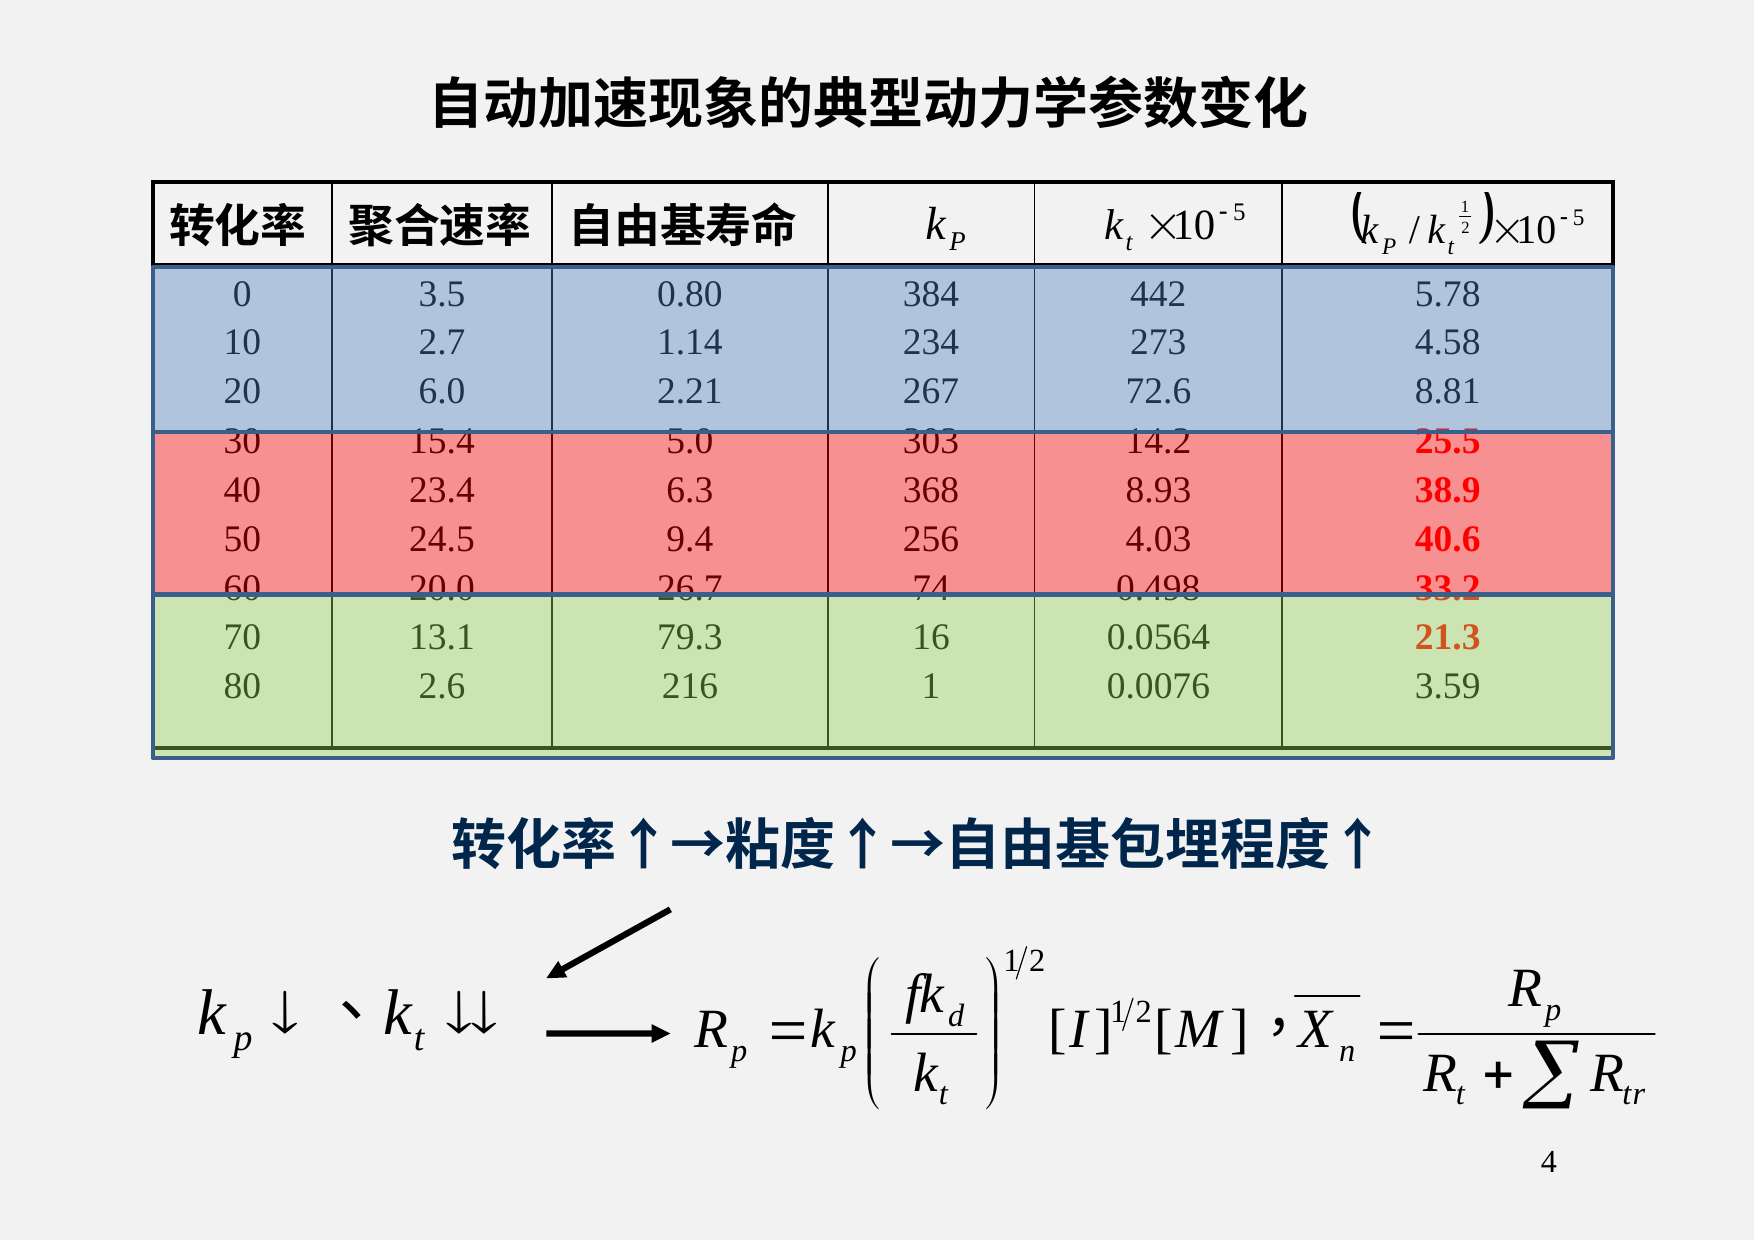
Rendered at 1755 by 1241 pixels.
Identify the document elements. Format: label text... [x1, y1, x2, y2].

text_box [1345, 192, 1596, 267]
table_header 自由基寿命 [553, 184, 827, 263]
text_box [187, 964, 533, 1073]
text_box [151, 430, 1615, 592]
table_header 转化率 [155, 184, 331, 263]
text_box 自动加速现象的典型动力学参数变化 [317, 60, 1420, 143]
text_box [1097, 192, 1257, 264]
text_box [683, 936, 1665, 1122]
text_box [546, 909, 671, 979]
table_header [1035, 184, 1281, 263]
text_box [546, 1027, 671, 1040]
text_box 转化率↑→粘度↑→自由基包埋程度↑ [436, 785, 1429, 883]
text_box 4 [1526, 1129, 1637, 1207]
table_header 聚合速率 [333, 184, 551, 263]
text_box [918, 192, 978, 262]
table_header [829, 184, 1034, 263]
table_header [1283, 184, 1611, 263]
text_box [151, 265, 1615, 430]
text_box [151, 592, 1615, 760]
